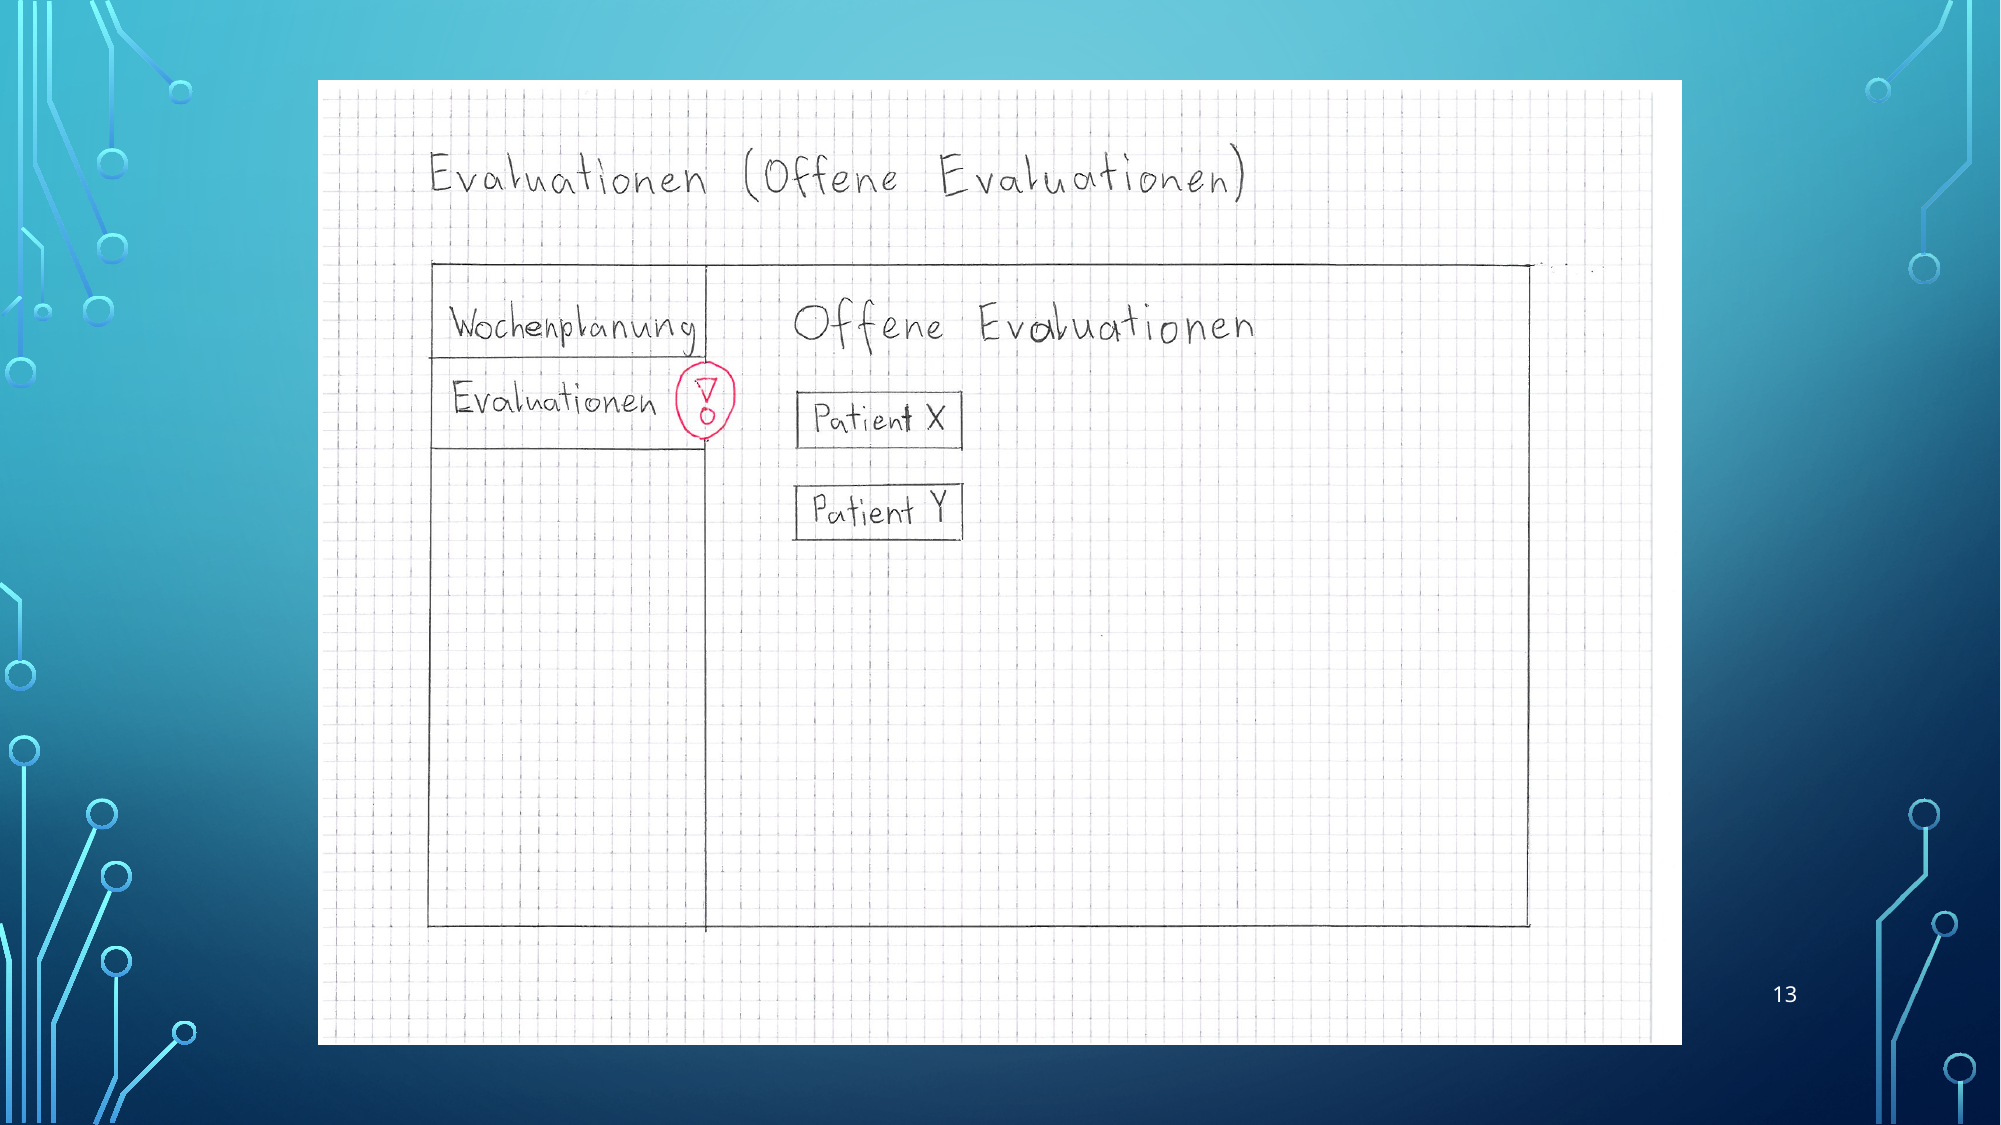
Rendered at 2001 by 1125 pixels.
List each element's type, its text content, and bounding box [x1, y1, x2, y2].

picture [318, 80, 1682, 1045]
slide_number 13 [1685, 965, 1813, 1025]
